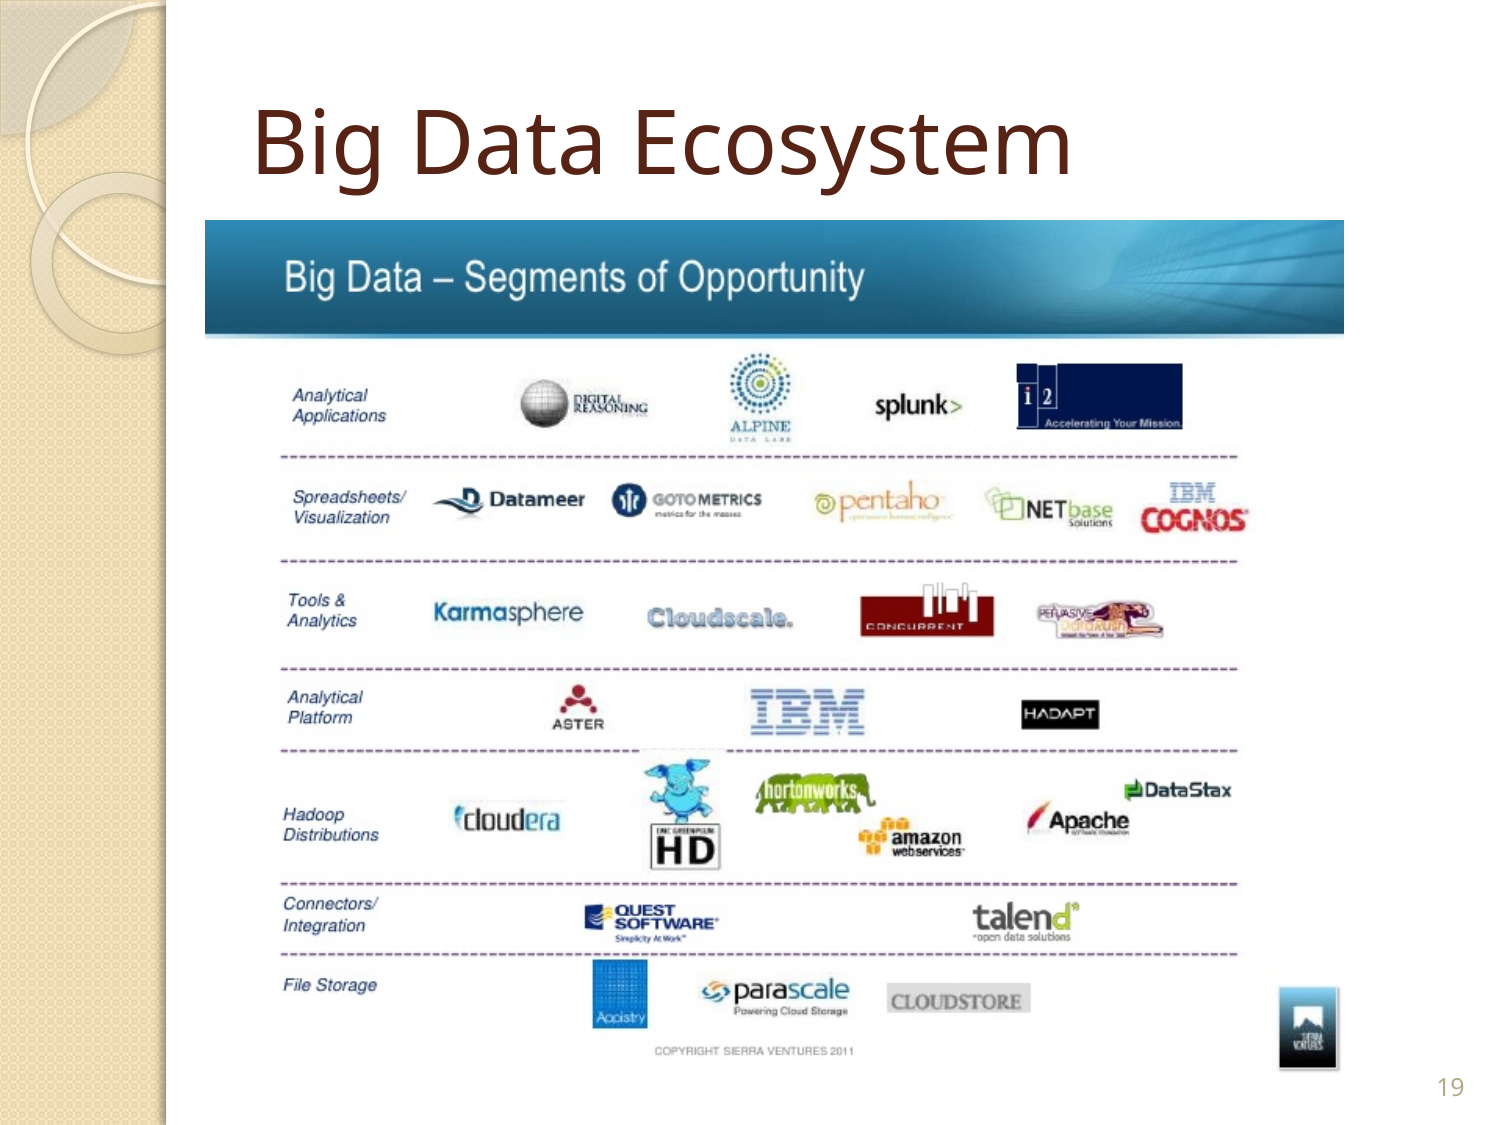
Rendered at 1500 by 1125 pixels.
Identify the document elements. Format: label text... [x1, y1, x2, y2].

title Big Data Ecosystem [235, 45, 1466, 233]
picture [205, 220, 1344, 1074]
slide_number 19 [1413, 1034, 1488, 1113]
